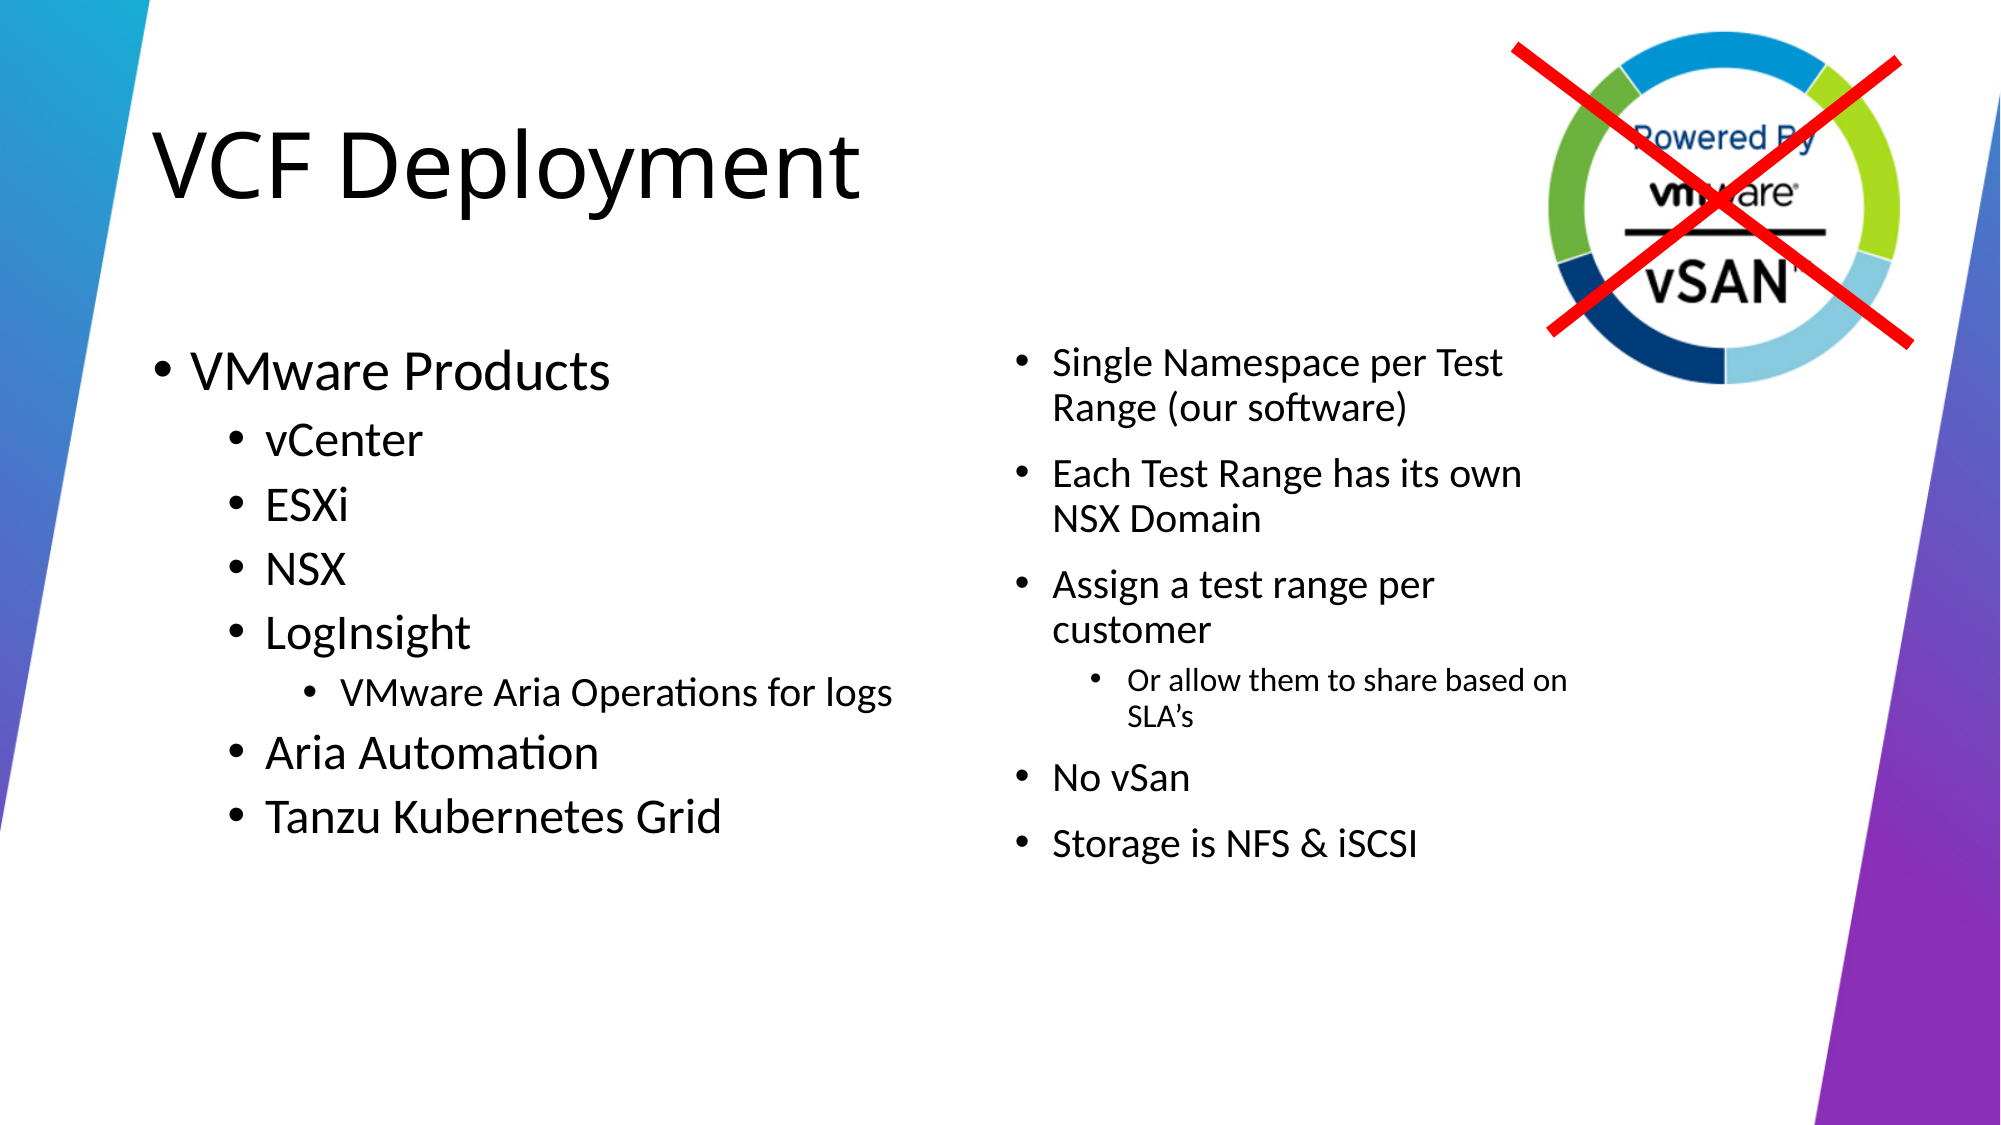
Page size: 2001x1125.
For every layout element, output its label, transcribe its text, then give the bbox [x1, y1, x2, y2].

list VMware Products vCenter ESXi NSX LogInsight VMware Aria Operations for logs Aria Automation Tanzu Kubernetes Grid [137, 332, 999, 938]
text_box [1549, 59, 1899, 333]
text_box Single Namespace per Test Range (our software) Each Test Range has its own NSX Domain Assign a test range per customer Or allow them to share based on SLA’s No vSan Storage is NFS & iSCSI [999, 332, 1592, 938]
title VCF Deployment [137, 59, 1514, 278]
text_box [1514, 46, 1911, 346]
picture [0, 0, 2001, 1125]
